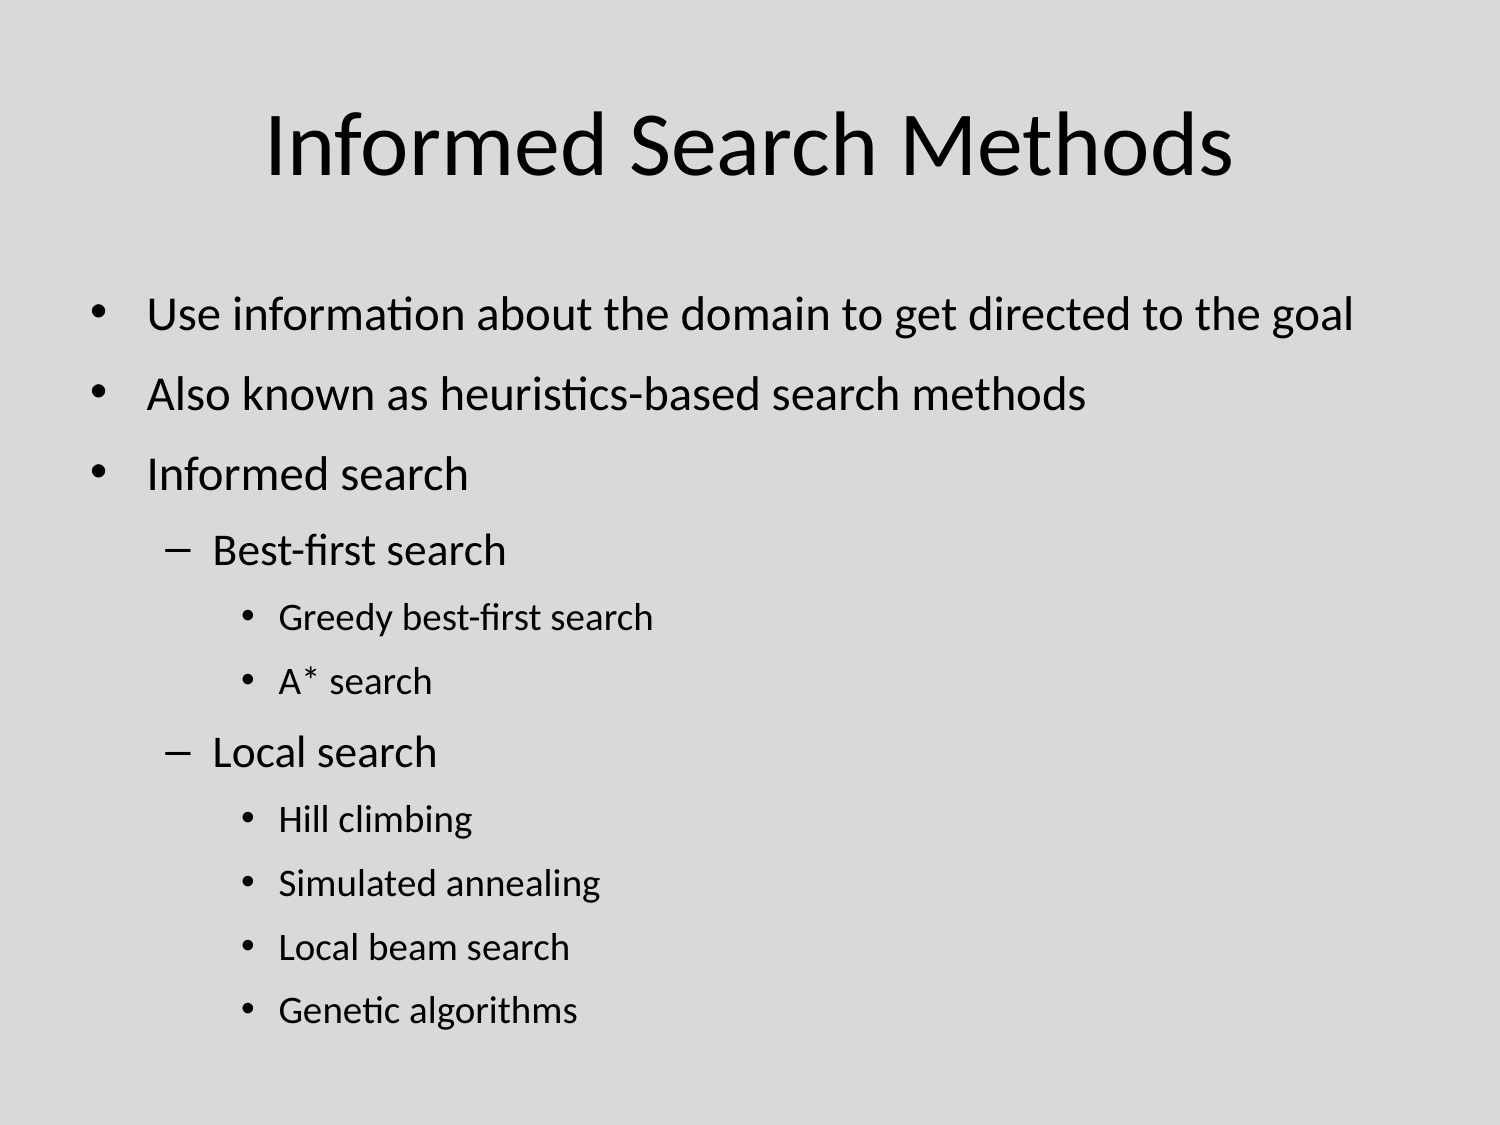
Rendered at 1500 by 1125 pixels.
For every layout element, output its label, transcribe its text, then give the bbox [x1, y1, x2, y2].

title Informed Search Methods [75, 45, 1425, 233]
list Use information about the domain to get directed to the goal Also known as heuristics-based search methods Informed search Best-first search Greedy best-first search A* search Local search Hill climbing Simulated annealing Local beam search Genetic algorithms [75, 262, 1471, 1059]
